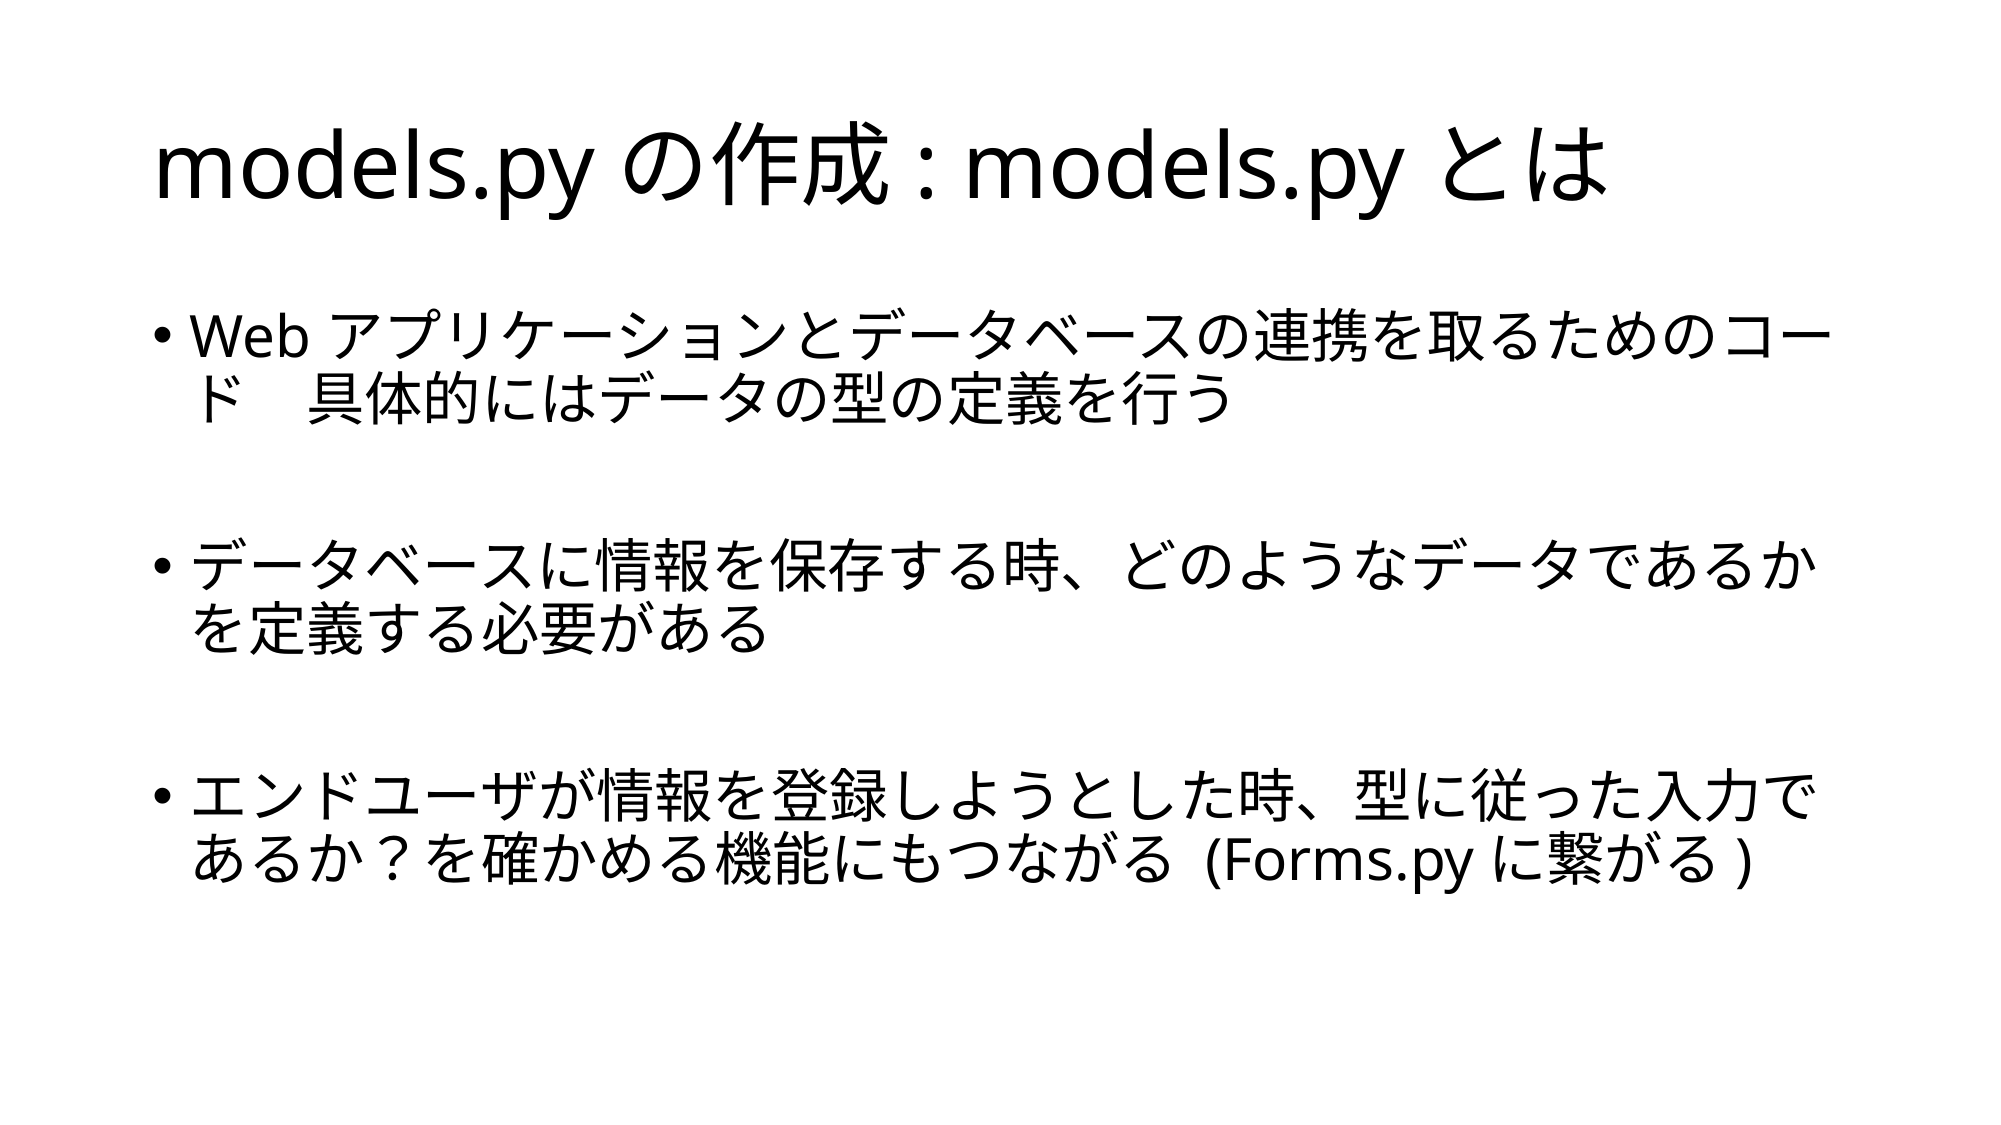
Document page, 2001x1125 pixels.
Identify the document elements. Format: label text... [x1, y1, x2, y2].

title models.pyの作成: models.pyとは [137, 59, 1863, 278]
list Webアプリケーションとデータベースの連携を取るためのコード 具体的にはデータの型の定義を行う データベースに情報を保存する時、どのようなデータであるかを定義する必要がある エンドユーザが情報を登録しようとした時、型に従った入力であるか？を確かめる機能にもつながる (Forms.pyに繋がる) [137, 299, 1863, 1014]
